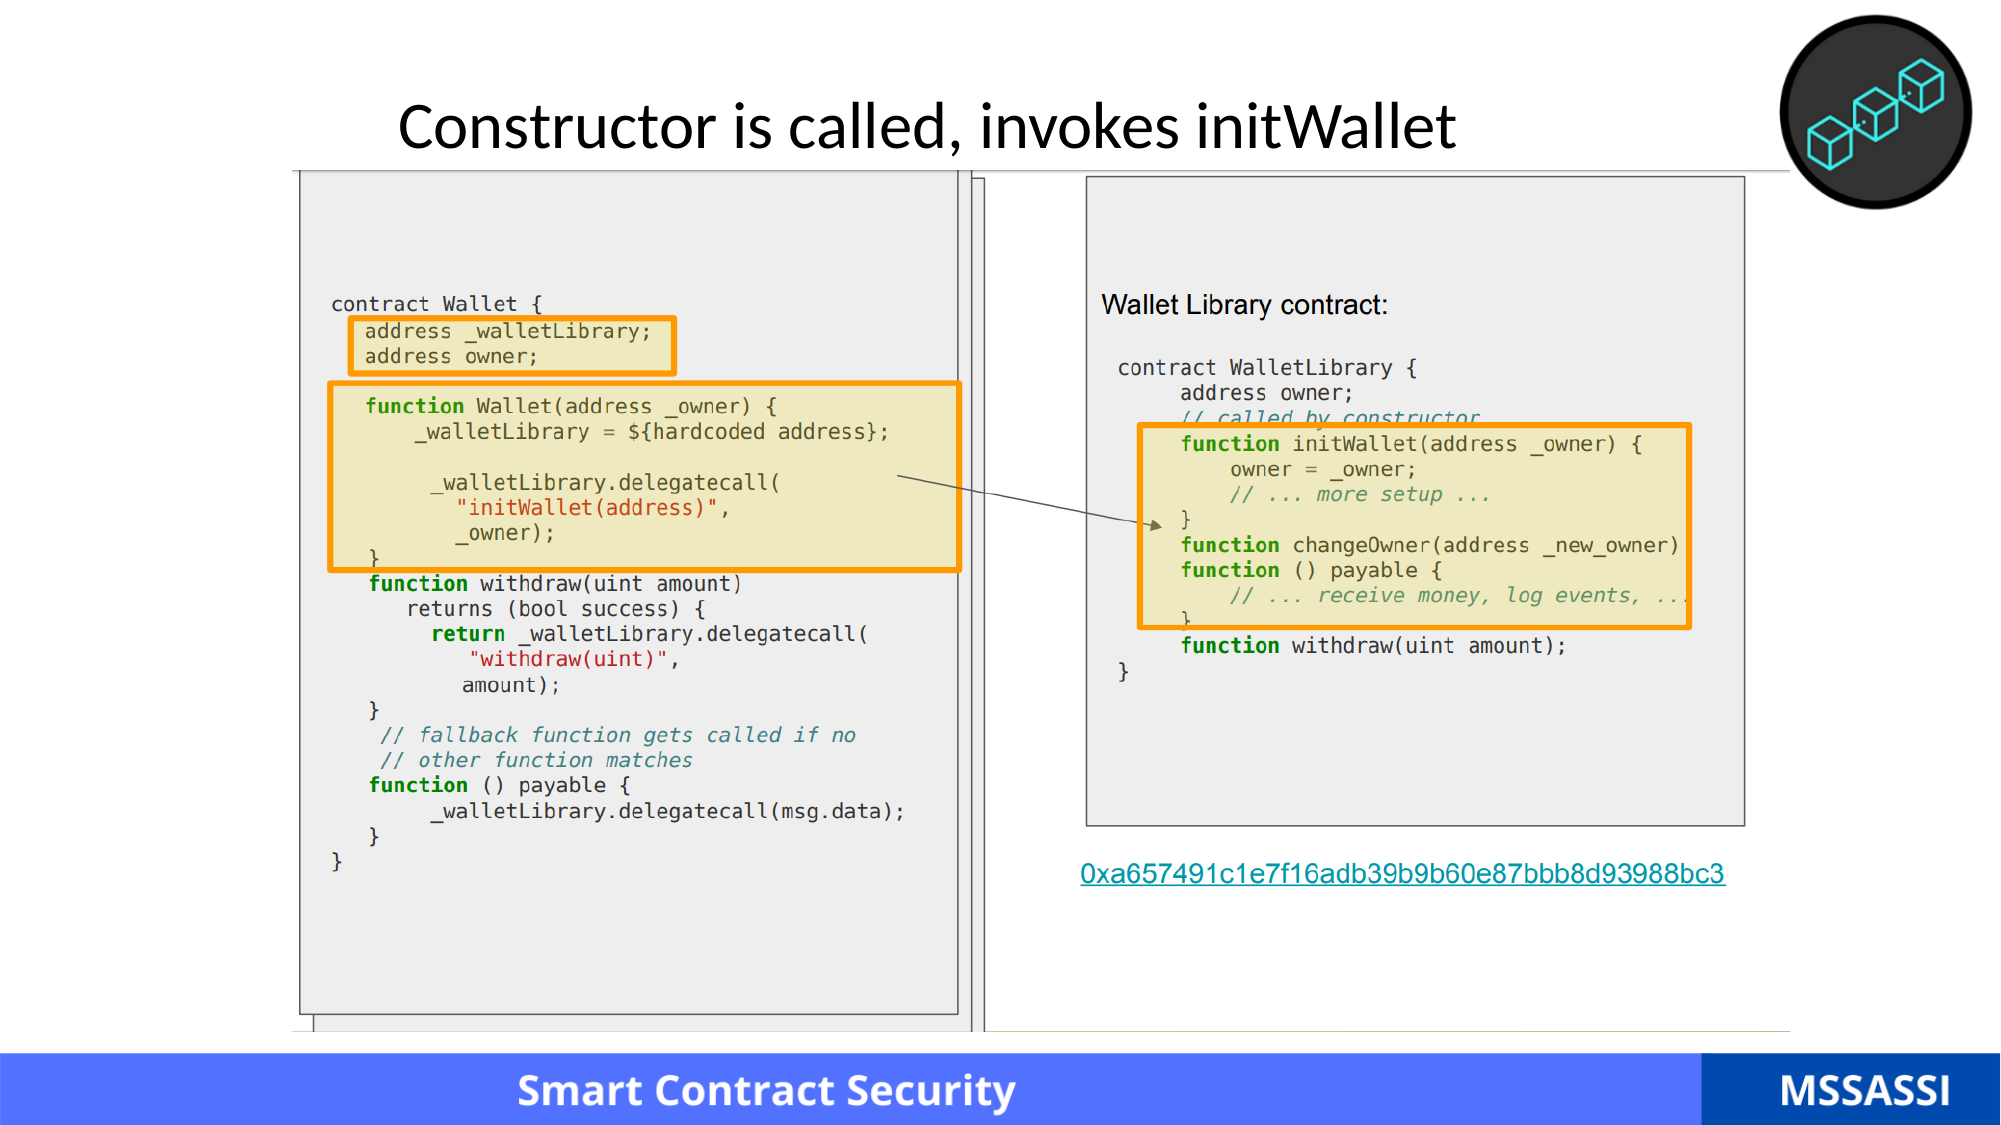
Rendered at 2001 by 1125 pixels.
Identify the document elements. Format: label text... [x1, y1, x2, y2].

text_box Constructor is called, invokes initWallet [383, 74, 1699, 170]
picture [0, 0, 2001, 1125]
